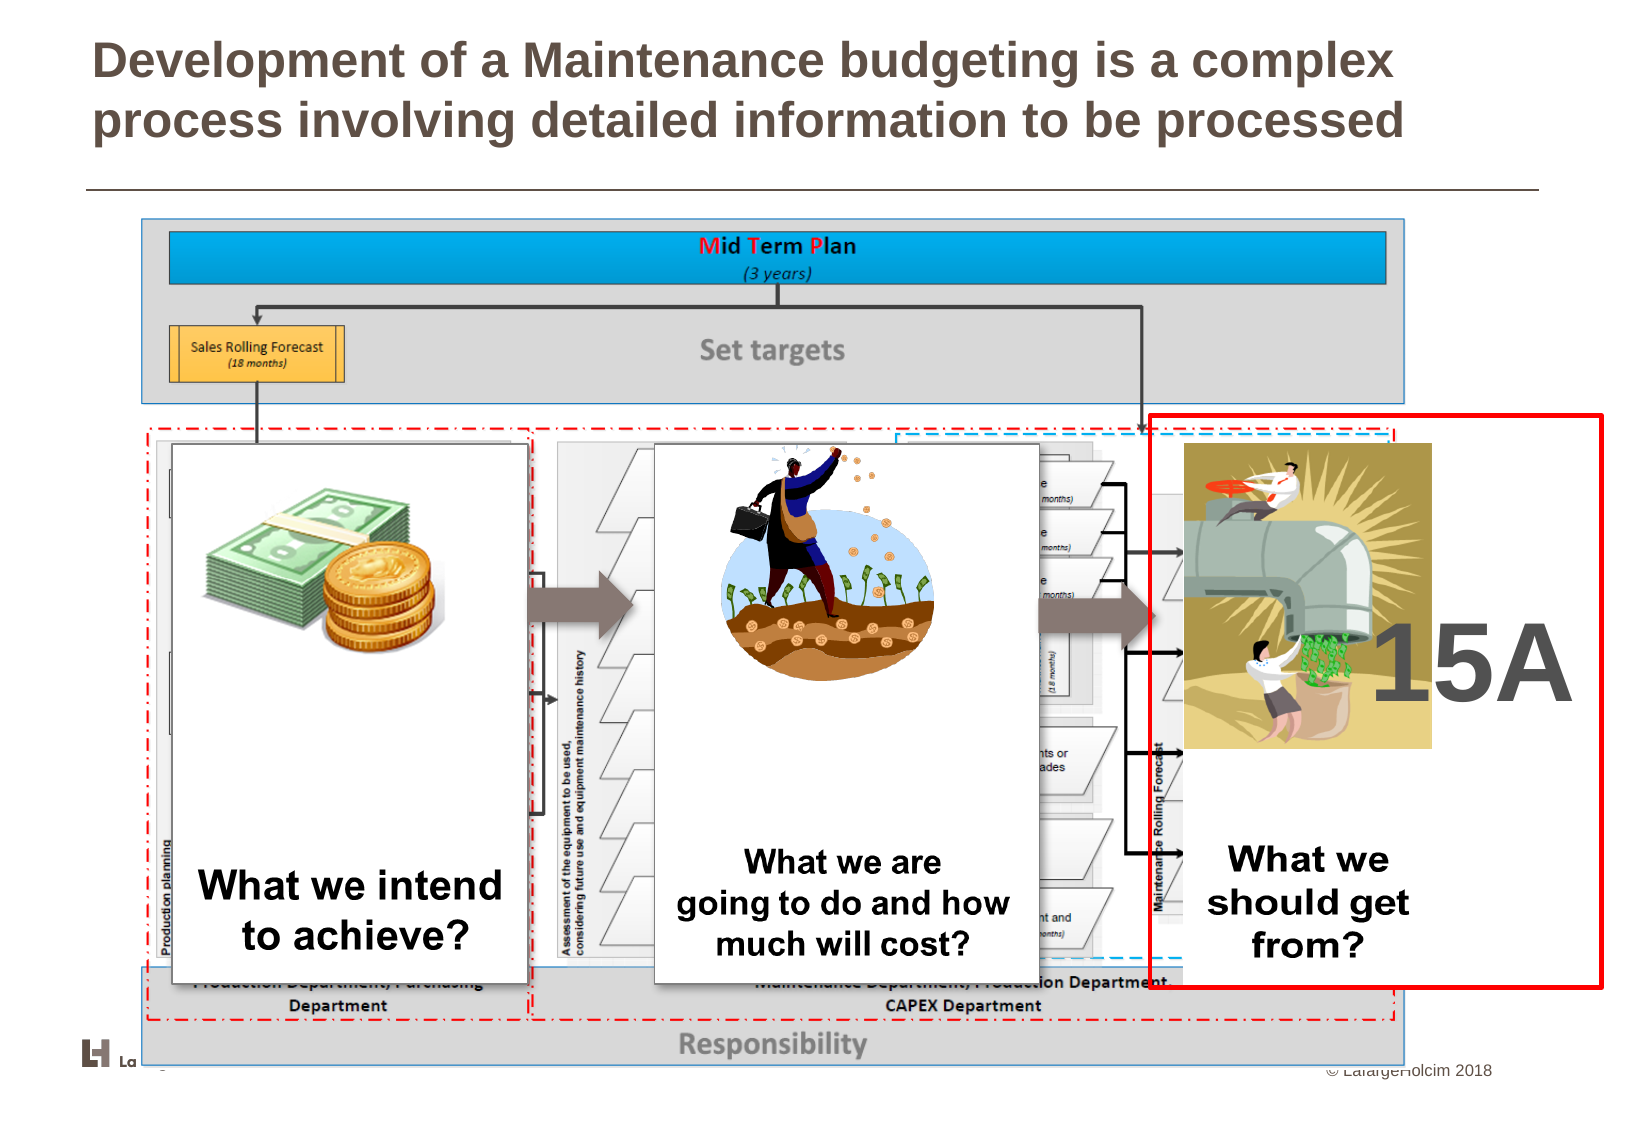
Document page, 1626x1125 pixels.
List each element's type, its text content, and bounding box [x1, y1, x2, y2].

text_box [1415, 415, 1602, 988]
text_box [527, 444, 1036, 984]
title Development of a Maintenance budgeting is a complex process involving detailed information to be processed [91, 19, 1532, 149]
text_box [1038, 443, 1444, 988]
picture [66, 211, 1411, 1083]
